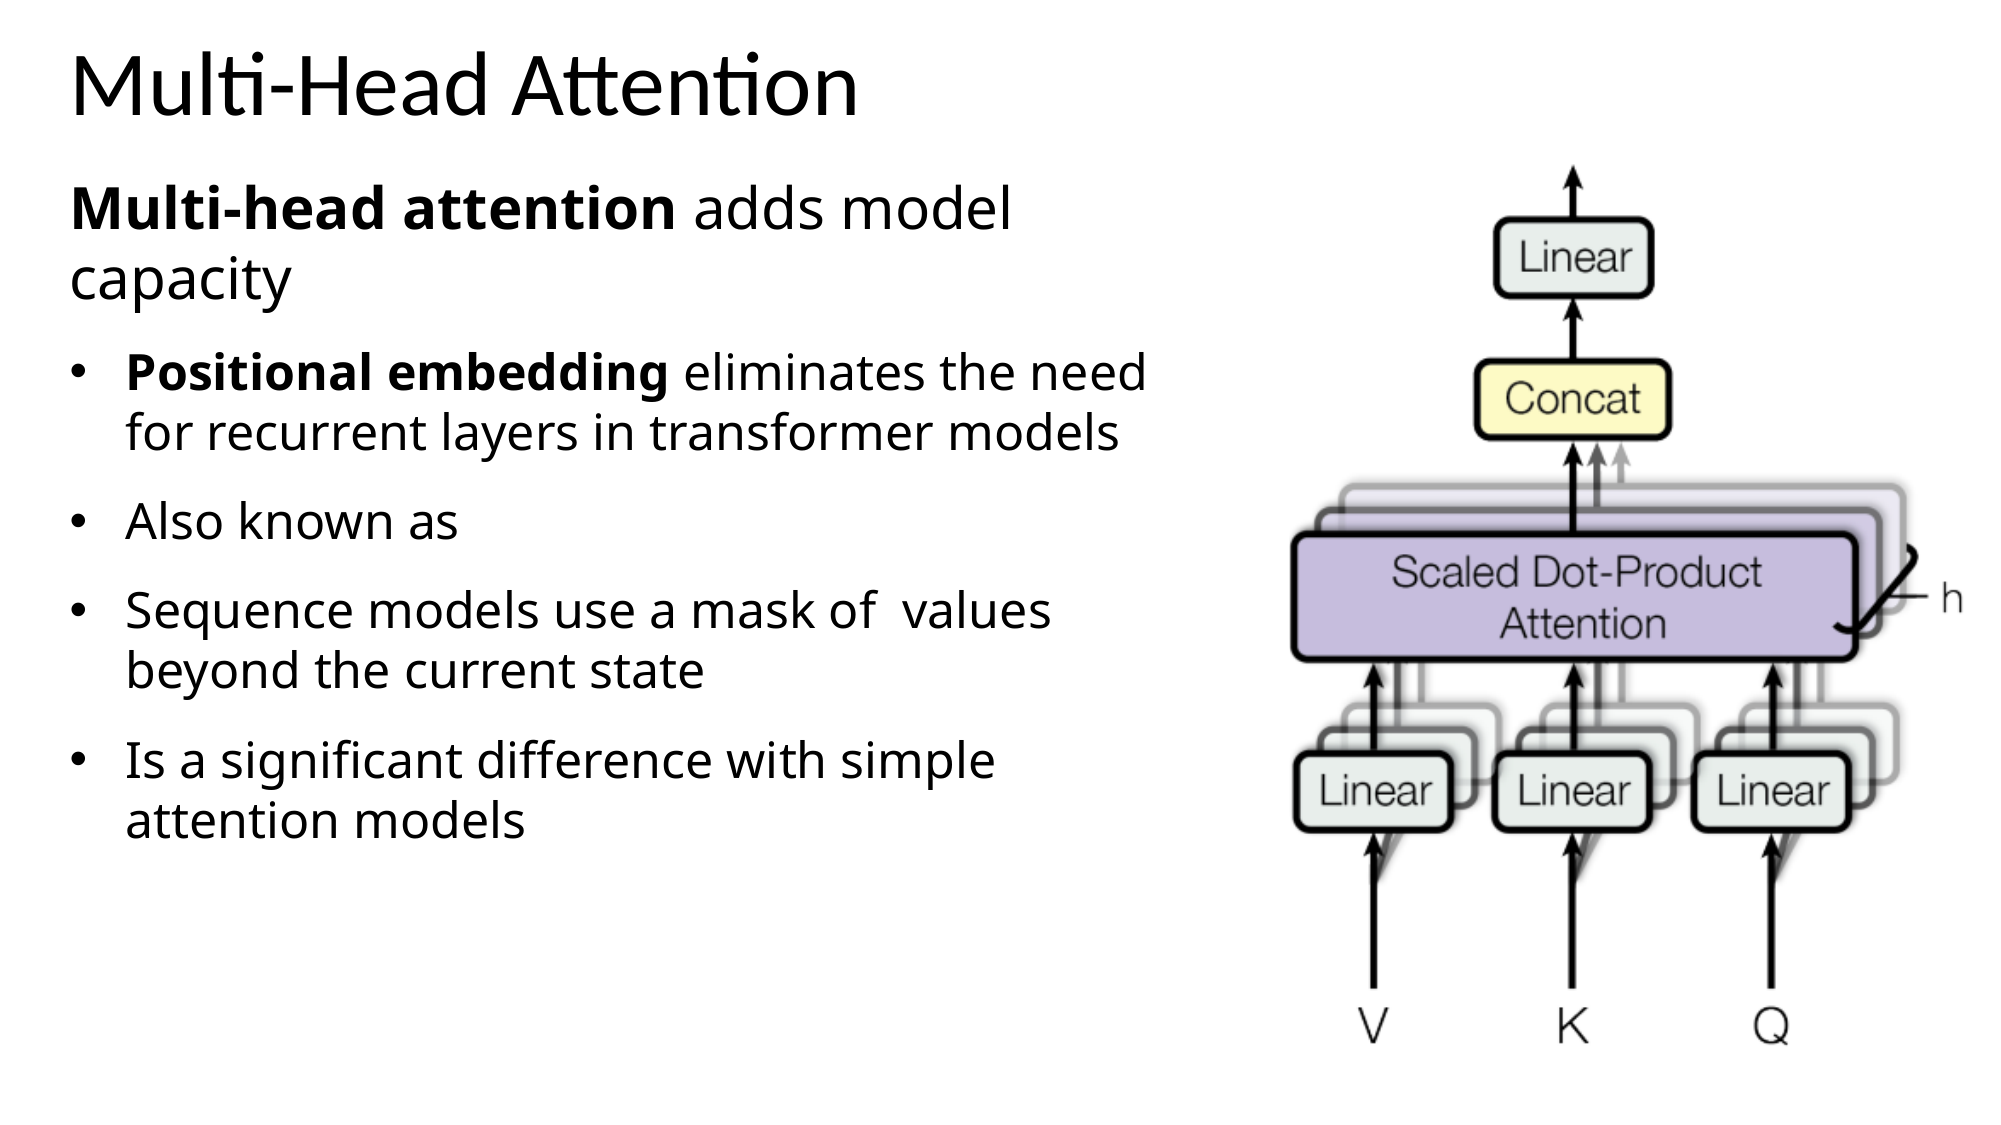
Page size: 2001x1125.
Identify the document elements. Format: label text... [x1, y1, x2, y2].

title Multi-Head Attention [54, 37, 1946, 157]
picture [1288, 163, 1970, 1052]
